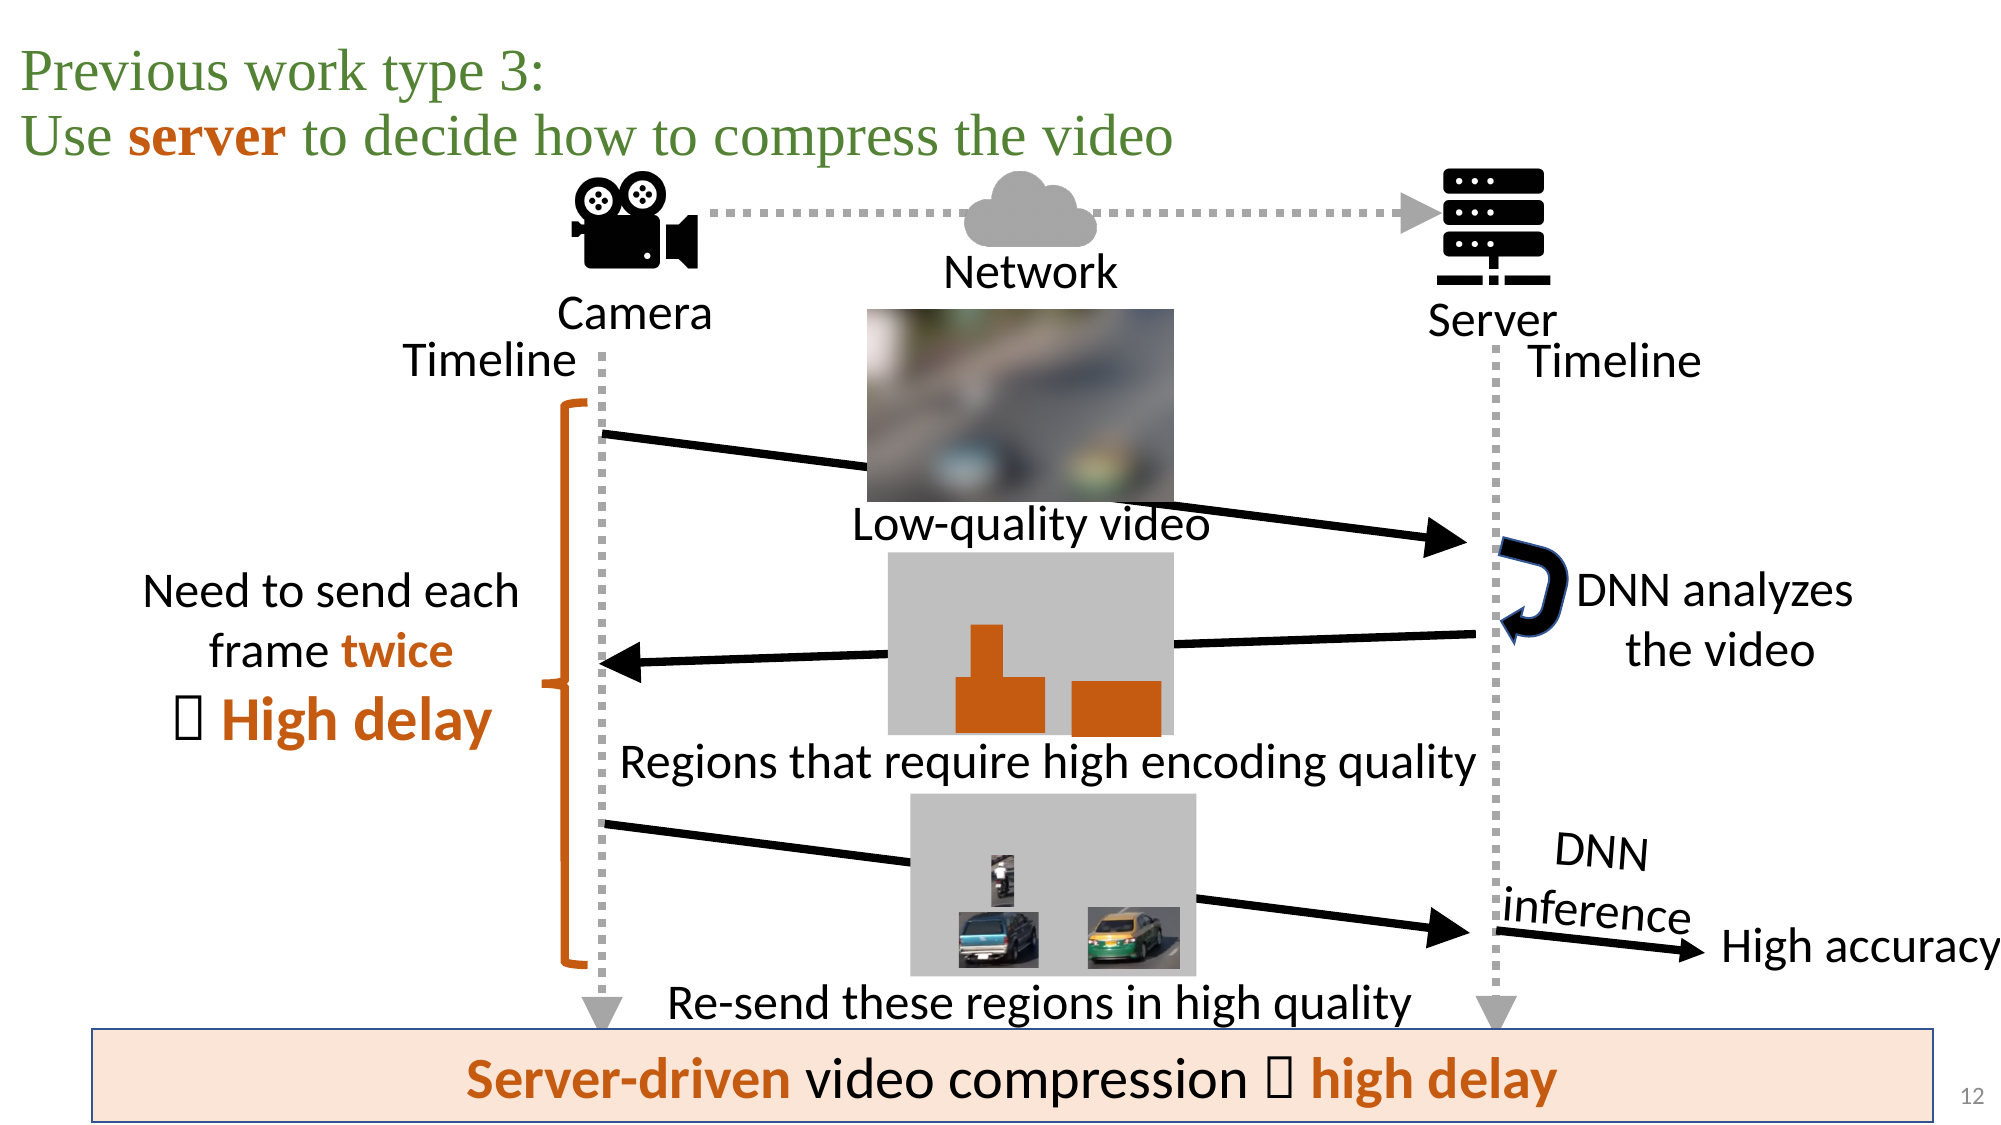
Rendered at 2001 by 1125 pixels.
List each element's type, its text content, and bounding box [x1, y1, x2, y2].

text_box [115, 402, 588, 965]
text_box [602, 309, 1468, 552]
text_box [1489, 544, 1882, 686]
text_box Server-driven video compression  high delay [91, 1028, 1934, 1123]
slide_number 12 [1550, 1065, 2000, 1125]
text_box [604, 793, 1470, 1038]
text_box Timeline [387, 318, 593, 394]
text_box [590, 552, 1507, 797]
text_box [1481, 810, 2000, 981]
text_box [541, 144, 730, 348]
title Previous work type 3: Use server to decide how to compress the video [5, 30, 1731, 249]
picture [955, 133, 1106, 284]
text_box Network [730, 231, 1377, 306]
text_box Timeline [1512, 320, 1718, 395]
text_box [1412, 151, 1575, 355]
